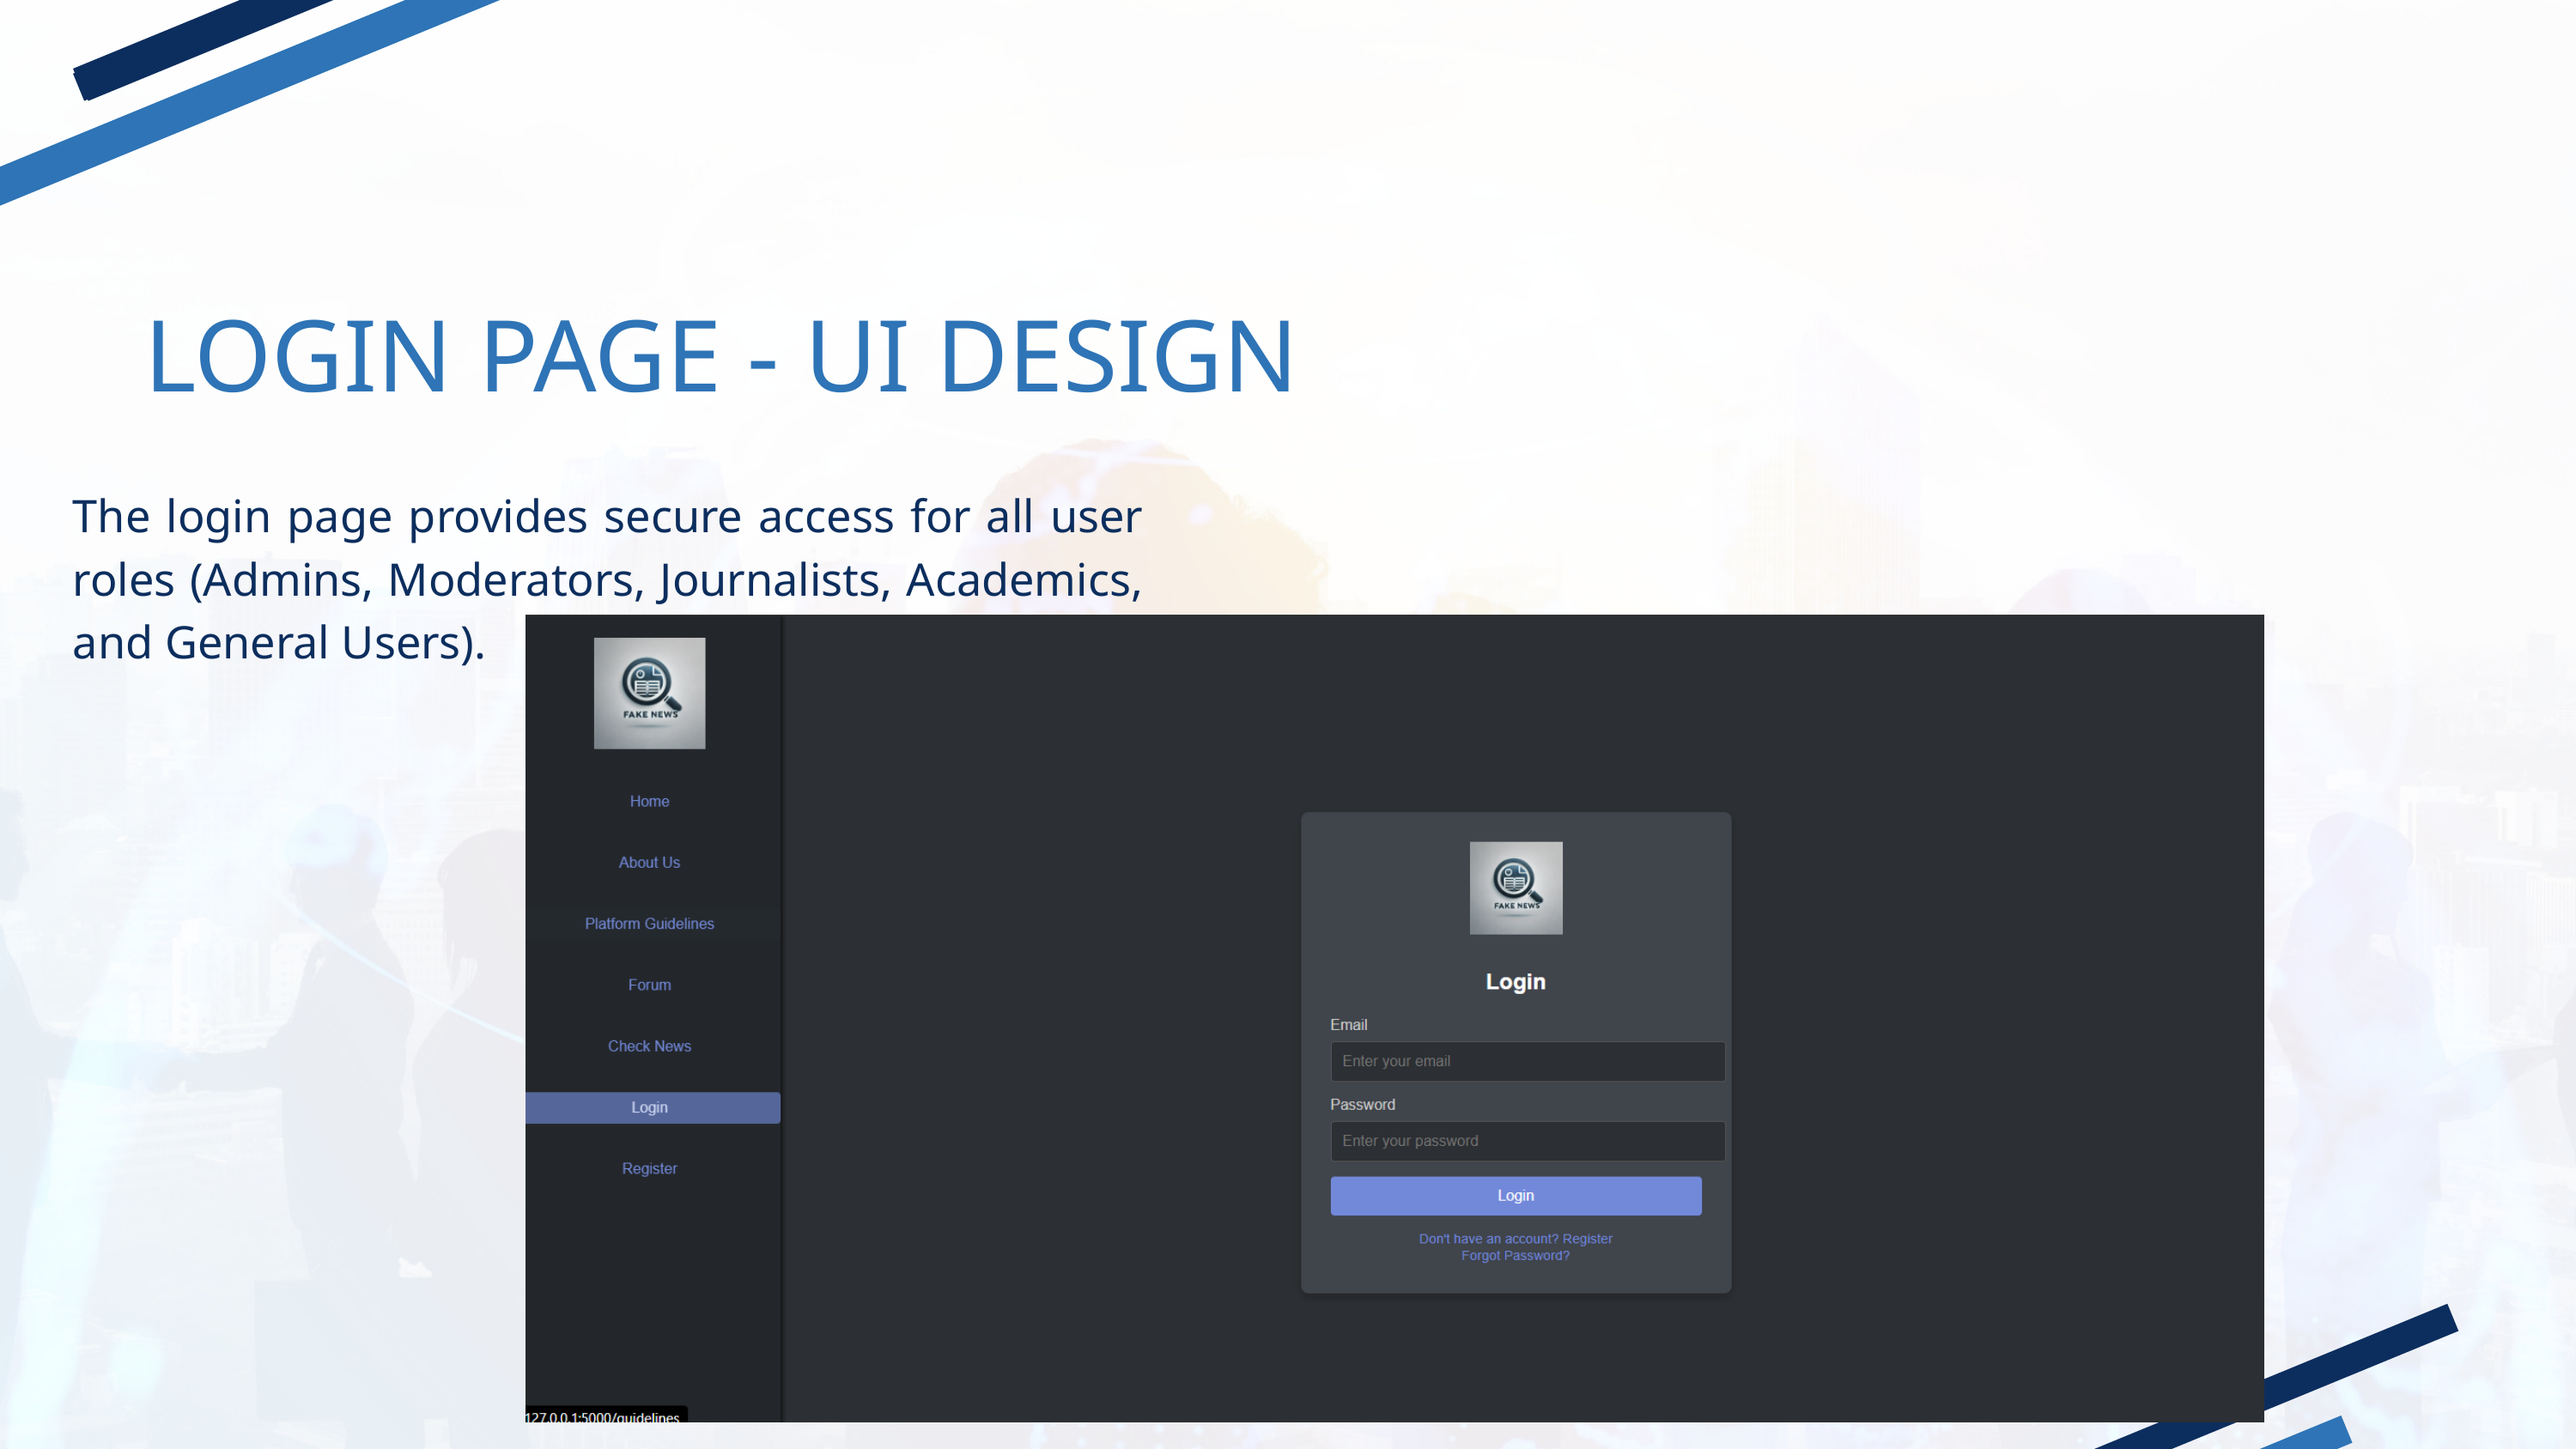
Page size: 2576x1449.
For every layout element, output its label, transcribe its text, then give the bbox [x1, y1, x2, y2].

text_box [0, 45, 677, 76]
text_box LOGIN PAGE - UI DESIGN [144, 273, 1445, 412]
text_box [1753, 1440, 2481, 1449]
picture [526, 615, 2264, 1423]
text_box The login page provides secure access for all user roles (Admins, Moderators, Journalists, Academics, and General Users). [73, 479, 1145, 668]
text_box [0, 40, 671, 44]
text_box [0, 1, 2576, 1449]
